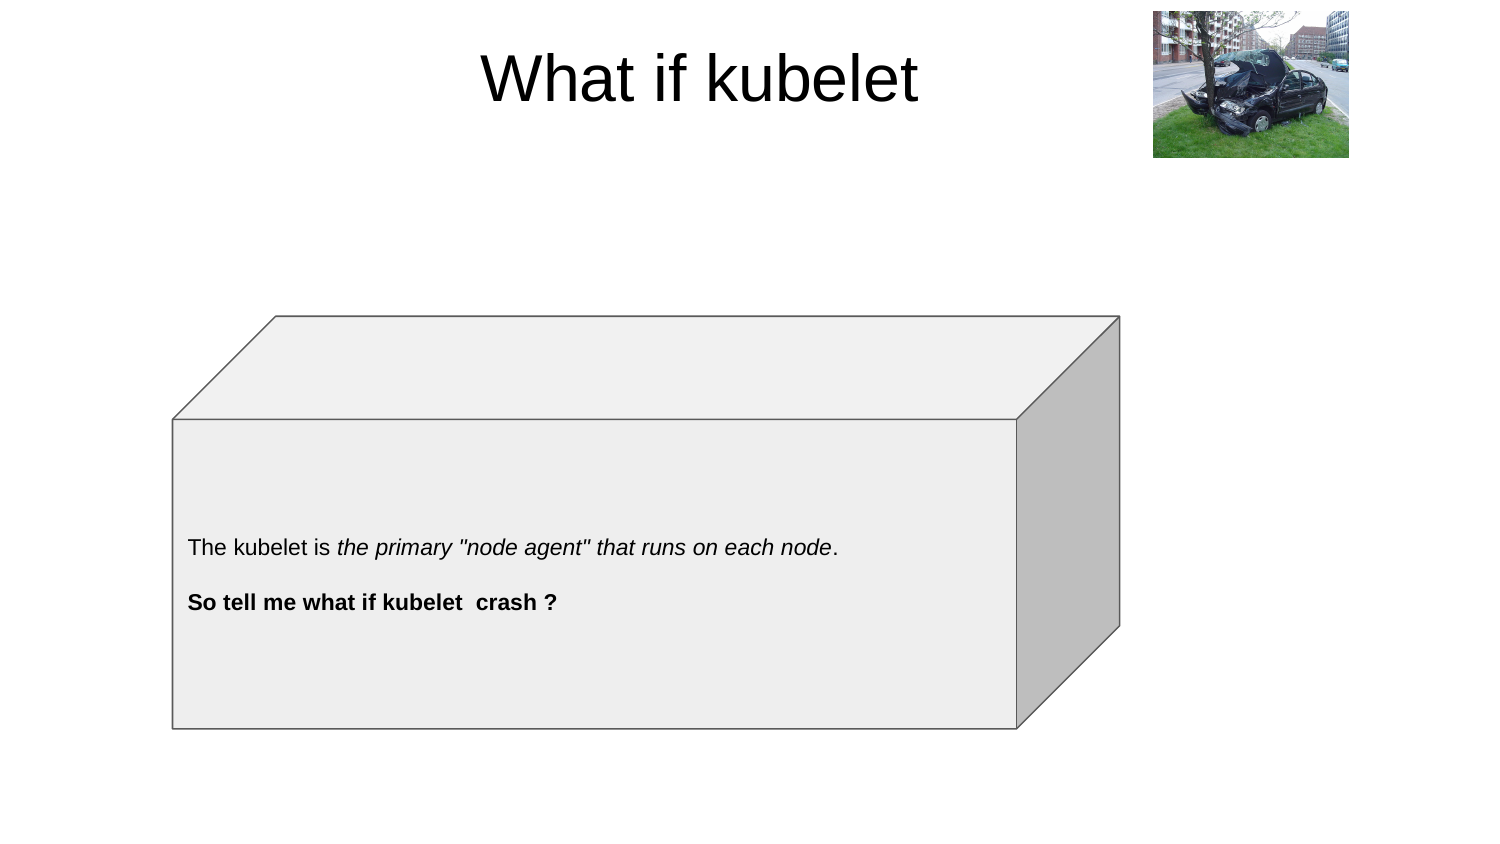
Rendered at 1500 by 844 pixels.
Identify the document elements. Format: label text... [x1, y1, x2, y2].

title What if kubelet [19, 0, 1418, 130]
text_box The kubelet is the primary "node agent" that runs on each node. So tell me what if kubelet crash ? [172, 316, 1120, 729]
picture [1153, 11, 1349, 159]
text_box My Kubernetes (K8S) Pocket Cards [172, 316, 1118, 419]
